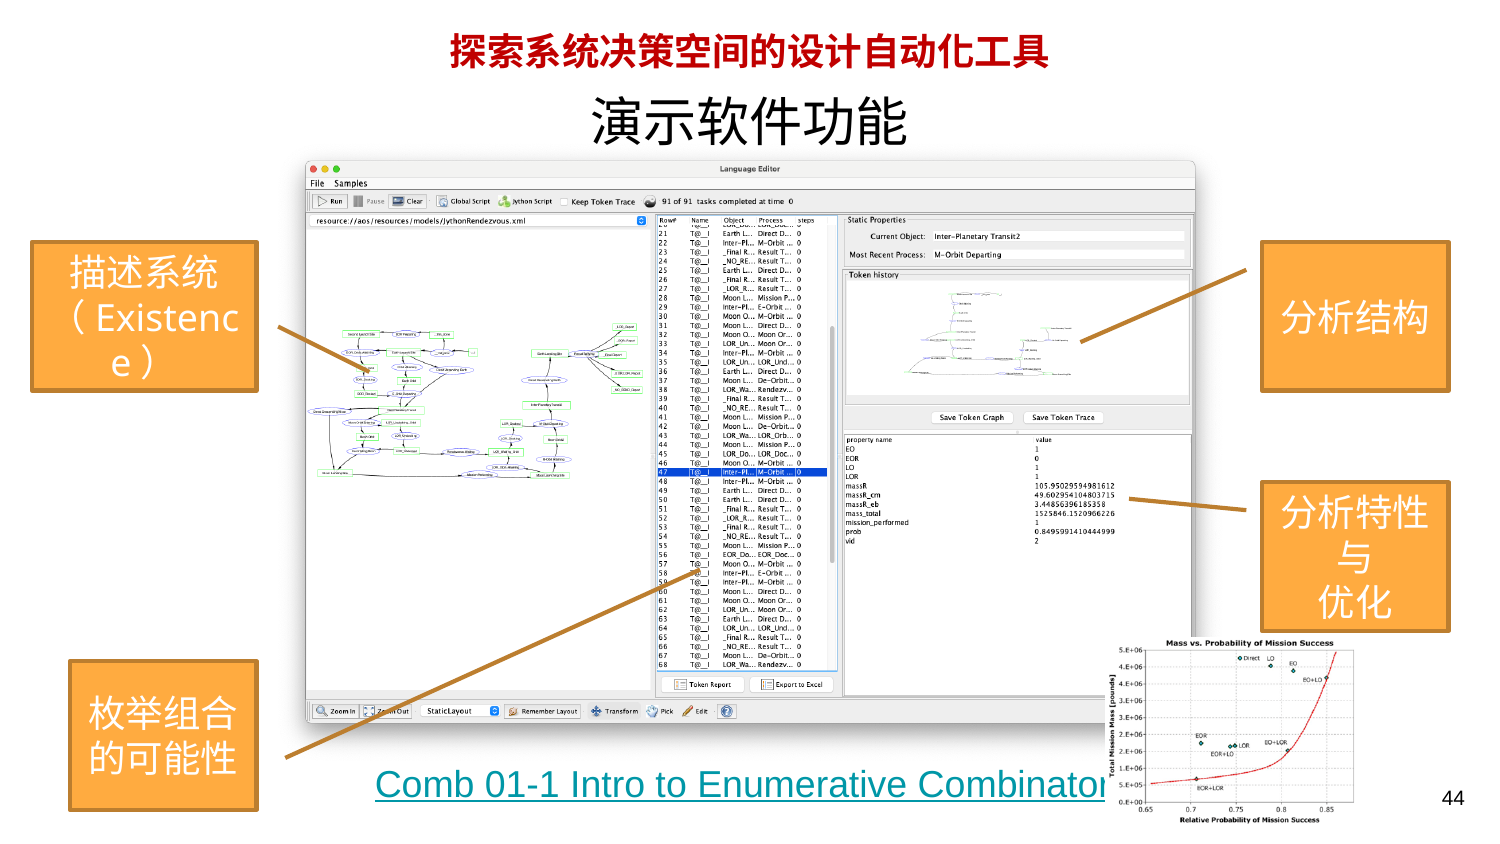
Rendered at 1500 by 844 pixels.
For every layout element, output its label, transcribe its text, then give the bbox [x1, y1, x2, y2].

slide_number 44 [1389, 764, 1480, 830]
text_box 分析结构 [1260, 240, 1451, 393]
picture [273, 138, 1356, 831]
text_box 枚举组合的可能性 [68, 659, 259, 812]
text_box 分析特性与 优化 [1260, 480, 1451, 633]
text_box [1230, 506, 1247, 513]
text_box 分析结构 [1230, 267, 1248, 280]
title 演示软件功能 [50, 73, 1449, 168]
text_box 描述系统 （Existence） [30, 240, 259, 393]
text_box Comb 01-1 Intro to Enumerative Combinatorics [360, 773, 1100, 813]
text_box 探索系统决策空间的设计自动化工具 [74, 21, 1425, 73]
